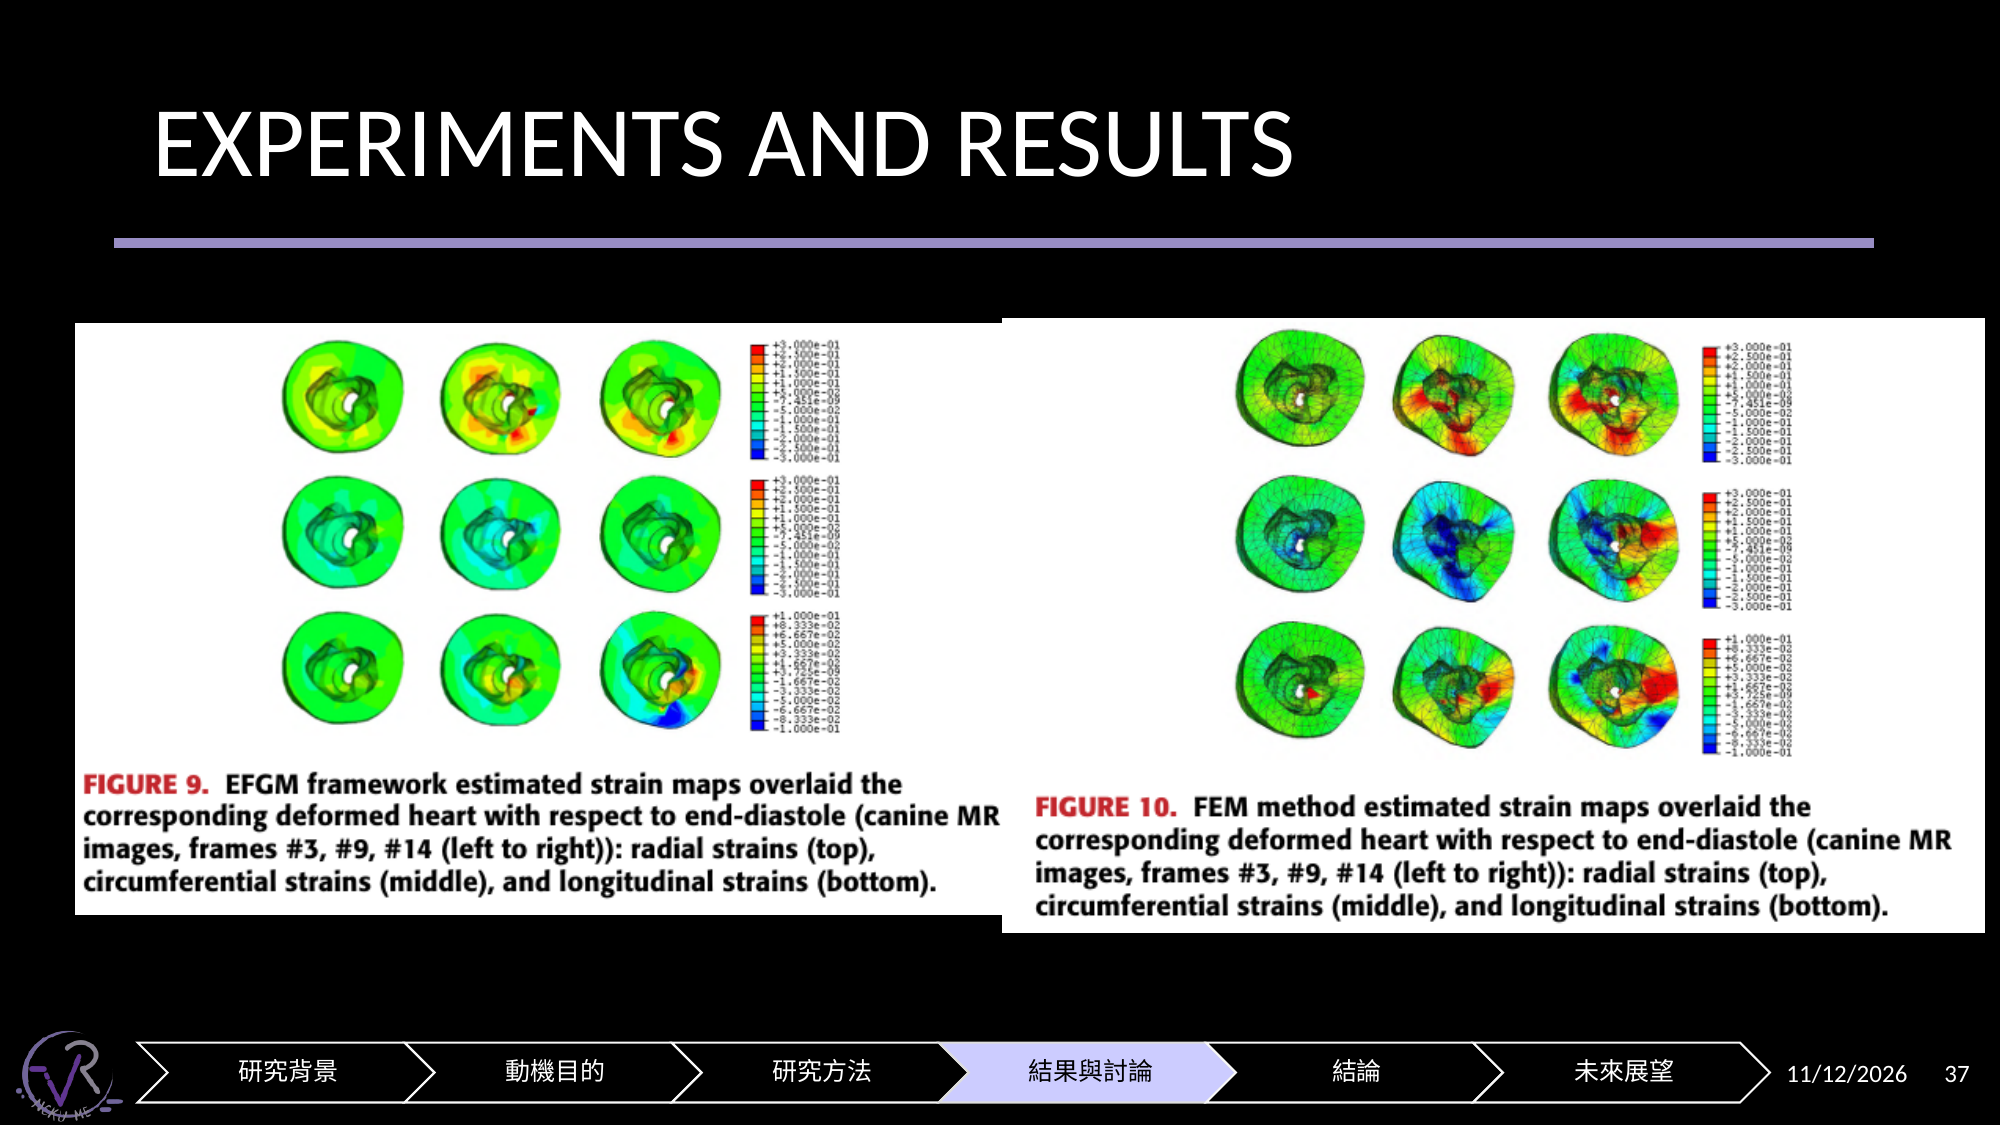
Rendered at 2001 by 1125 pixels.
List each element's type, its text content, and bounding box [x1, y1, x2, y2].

title EXPERIMENTS AND RESULTS [137, 59, 1863, 229]
picture [75, 318, 1985, 933]
slide_number 37 [1927, 1042, 1985, 1103]
picture [15, 1030, 137, 1122]
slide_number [1771, 1042, 1927, 1103]
